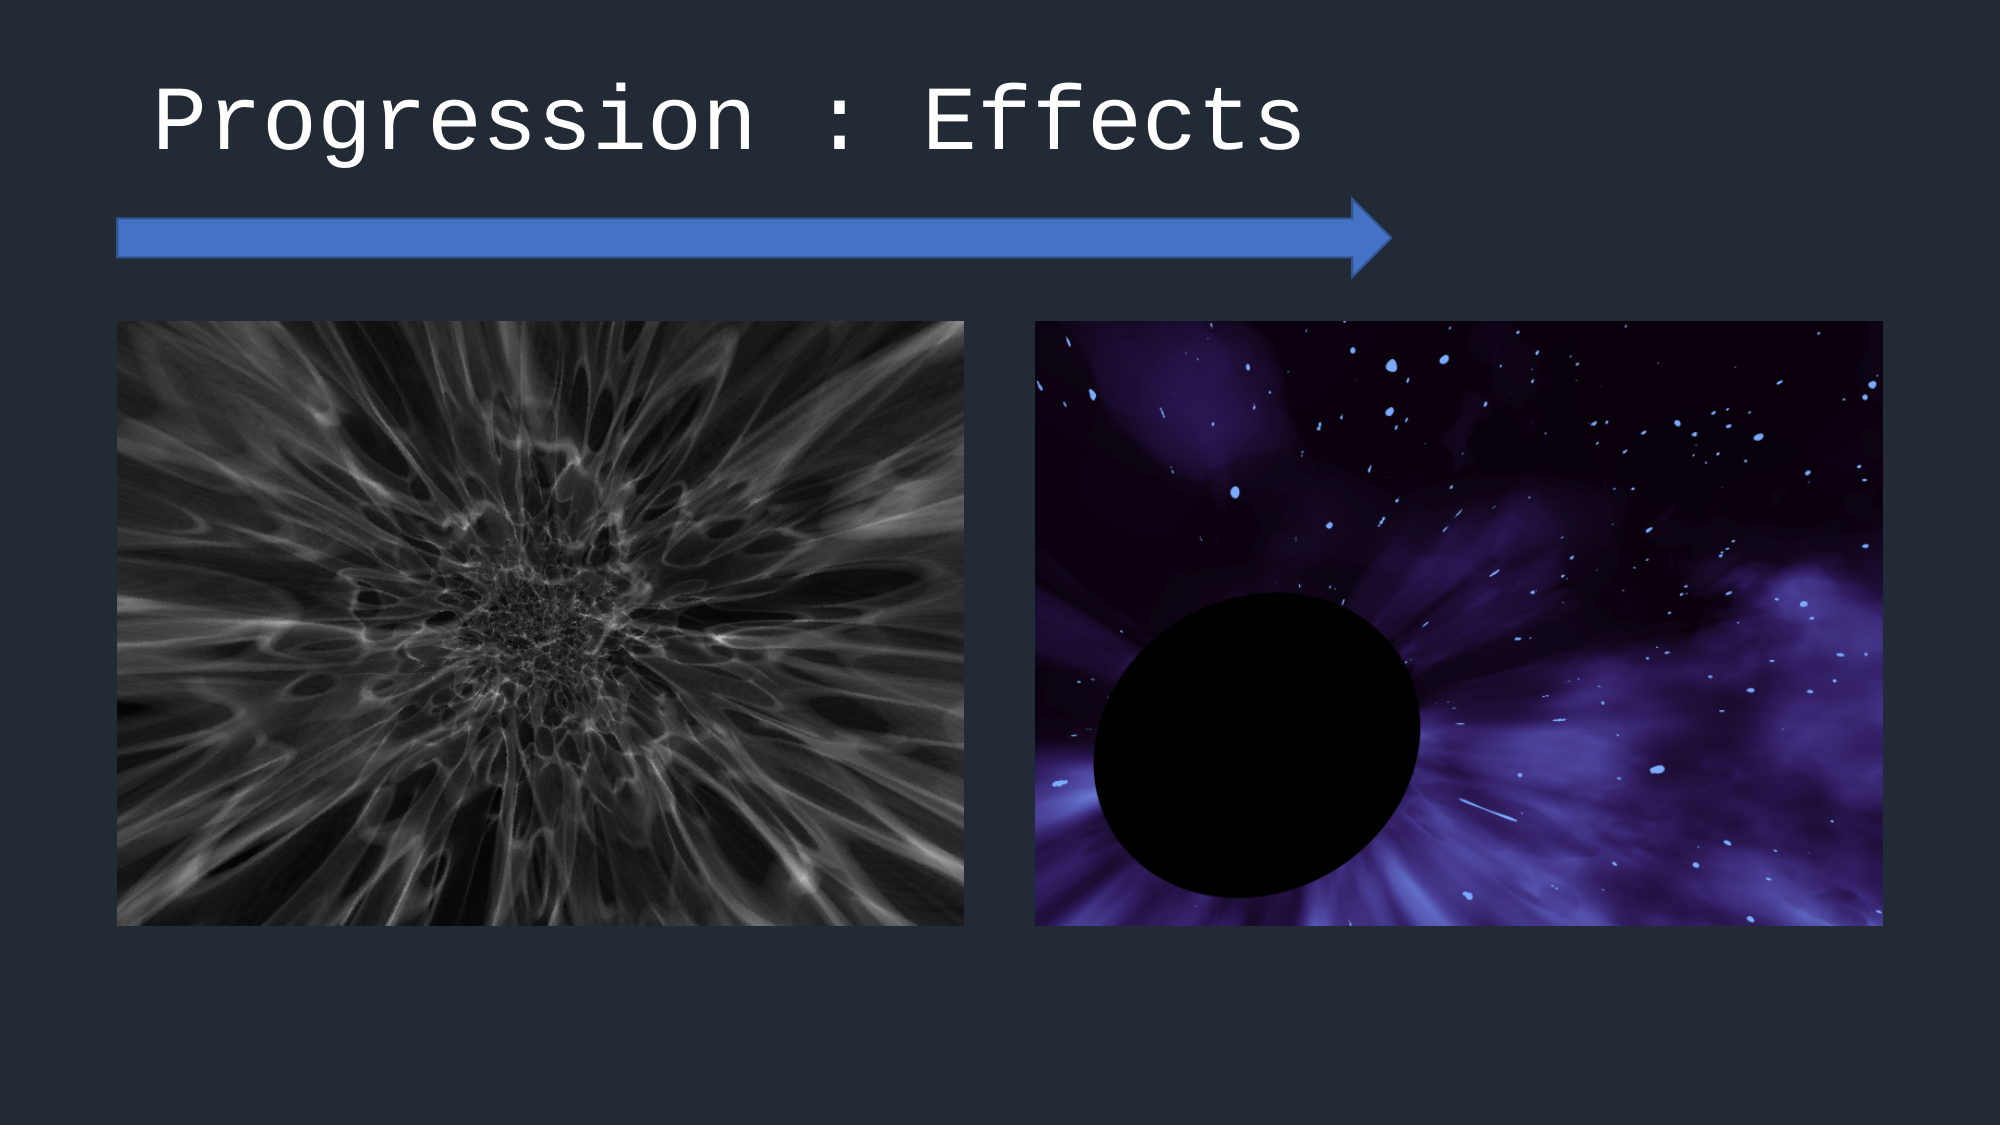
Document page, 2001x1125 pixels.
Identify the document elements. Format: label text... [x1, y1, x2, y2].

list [117, 321, 964, 926]
picture [1035, 321, 1883, 926]
title Progression : Effects [137, 59, 1863, 181]
text_box [116, 196, 1393, 280]
